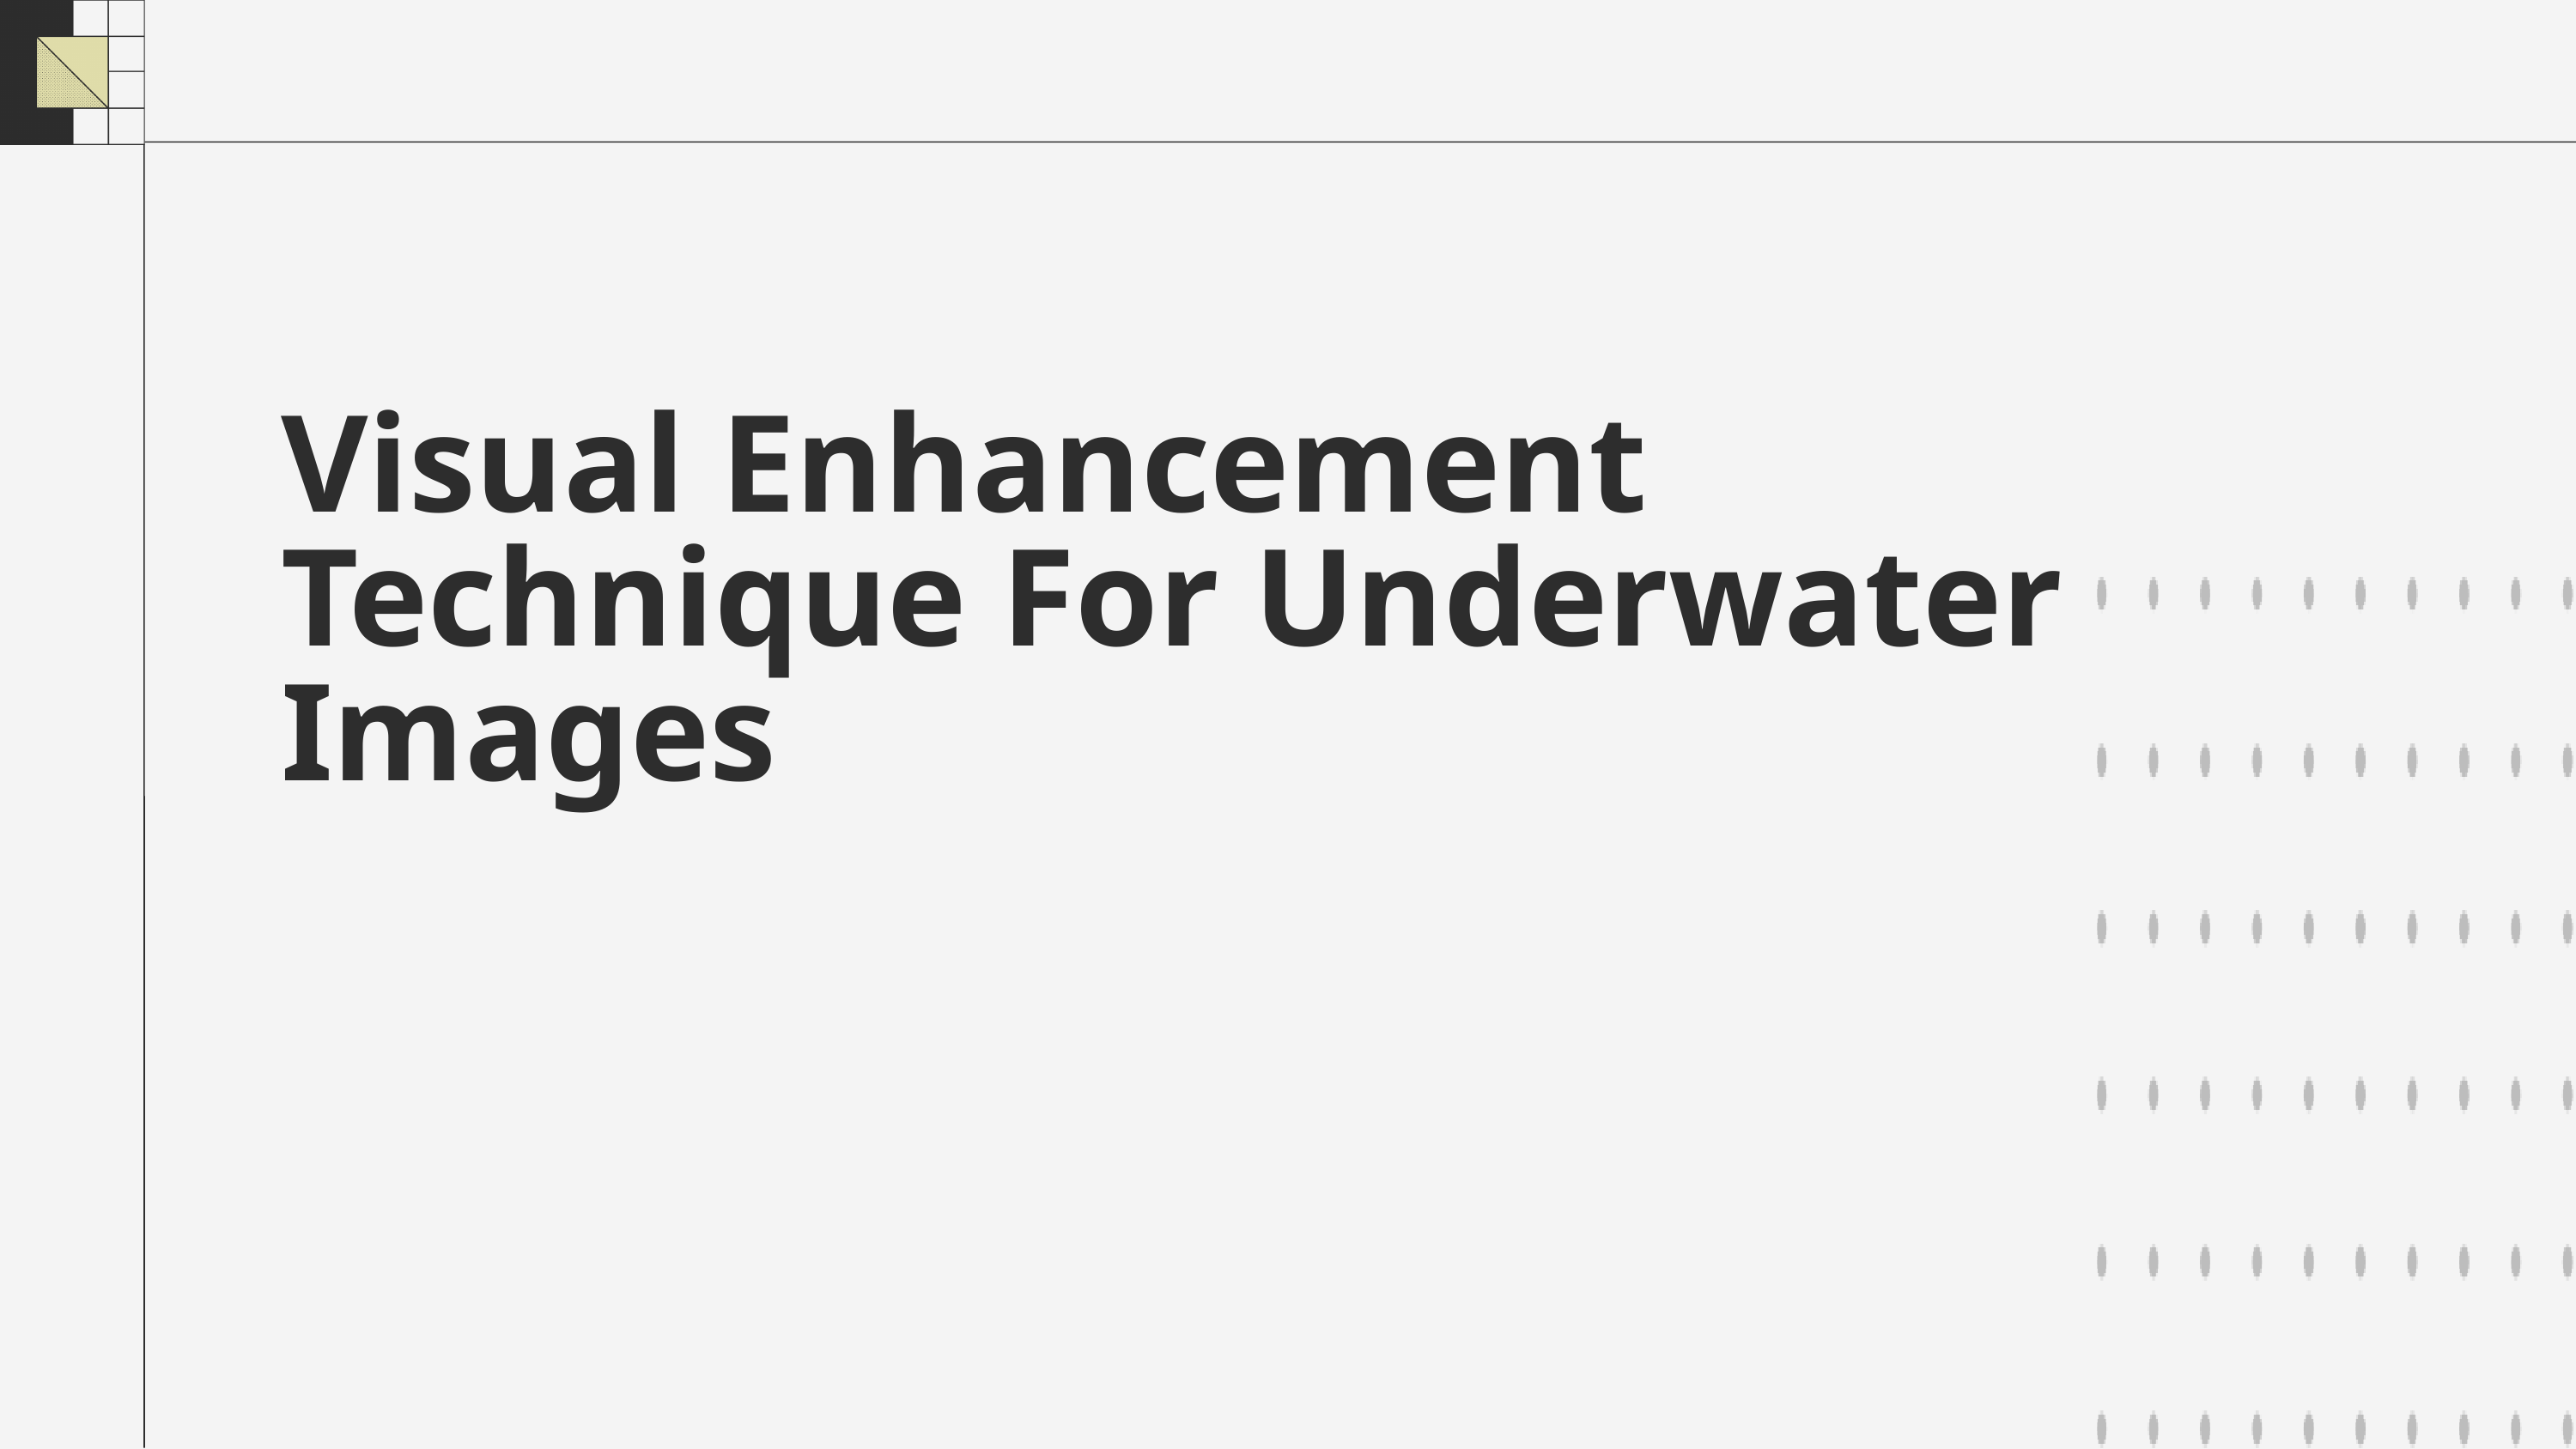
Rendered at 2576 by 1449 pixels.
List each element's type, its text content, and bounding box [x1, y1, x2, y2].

text_box Visual Enhancement Technique For Underwater Images [281, 404, 2144, 808]
text_box [0, 0, 145, 145]
text_box [2097, 577, 2573, 1448]
